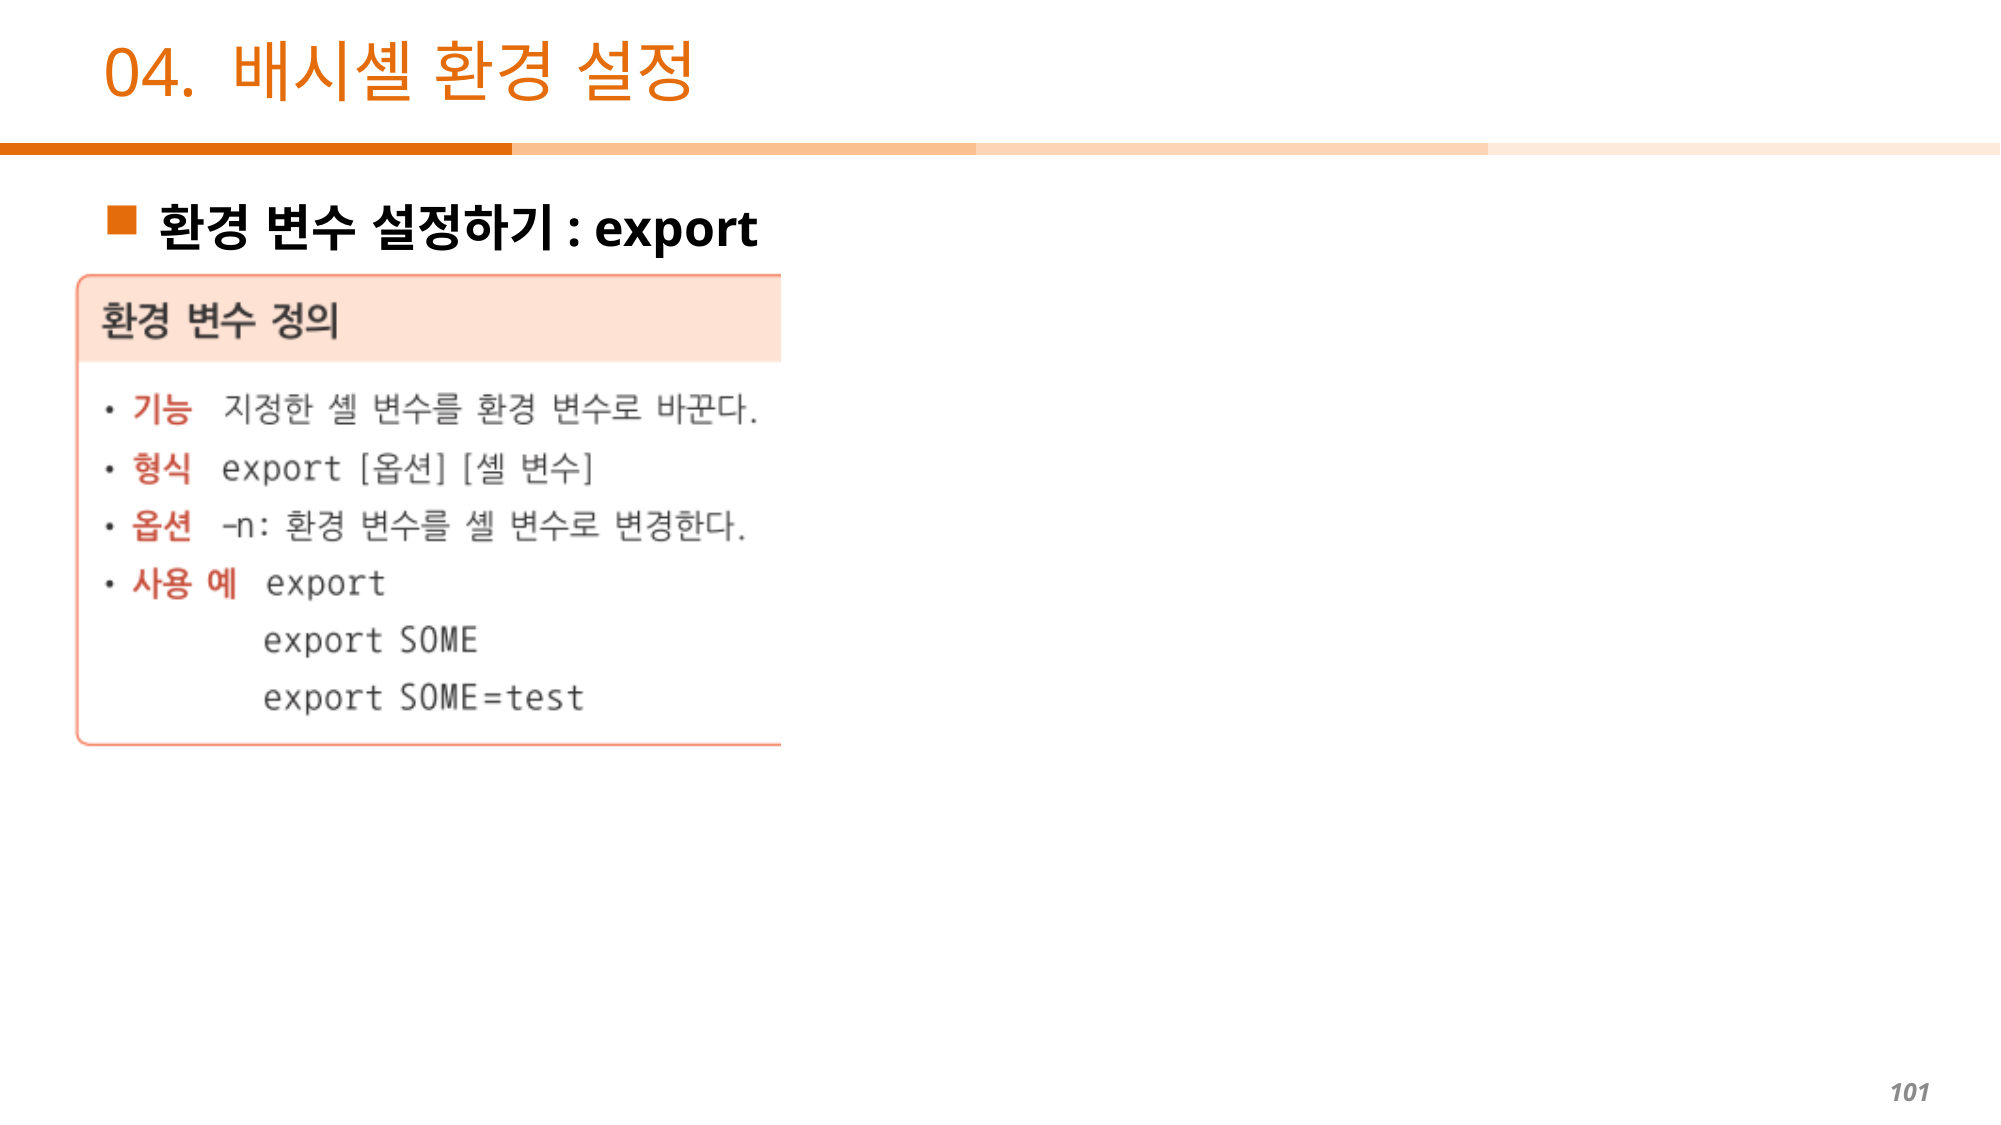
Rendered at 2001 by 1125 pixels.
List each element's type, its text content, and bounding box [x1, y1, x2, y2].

title 04. 배시셸 환경 설정 [88, 18, 1920, 122]
picture [66, 266, 781, 752]
list 환경 변수 설정하기: export [88, 176, 1920, 1083]
